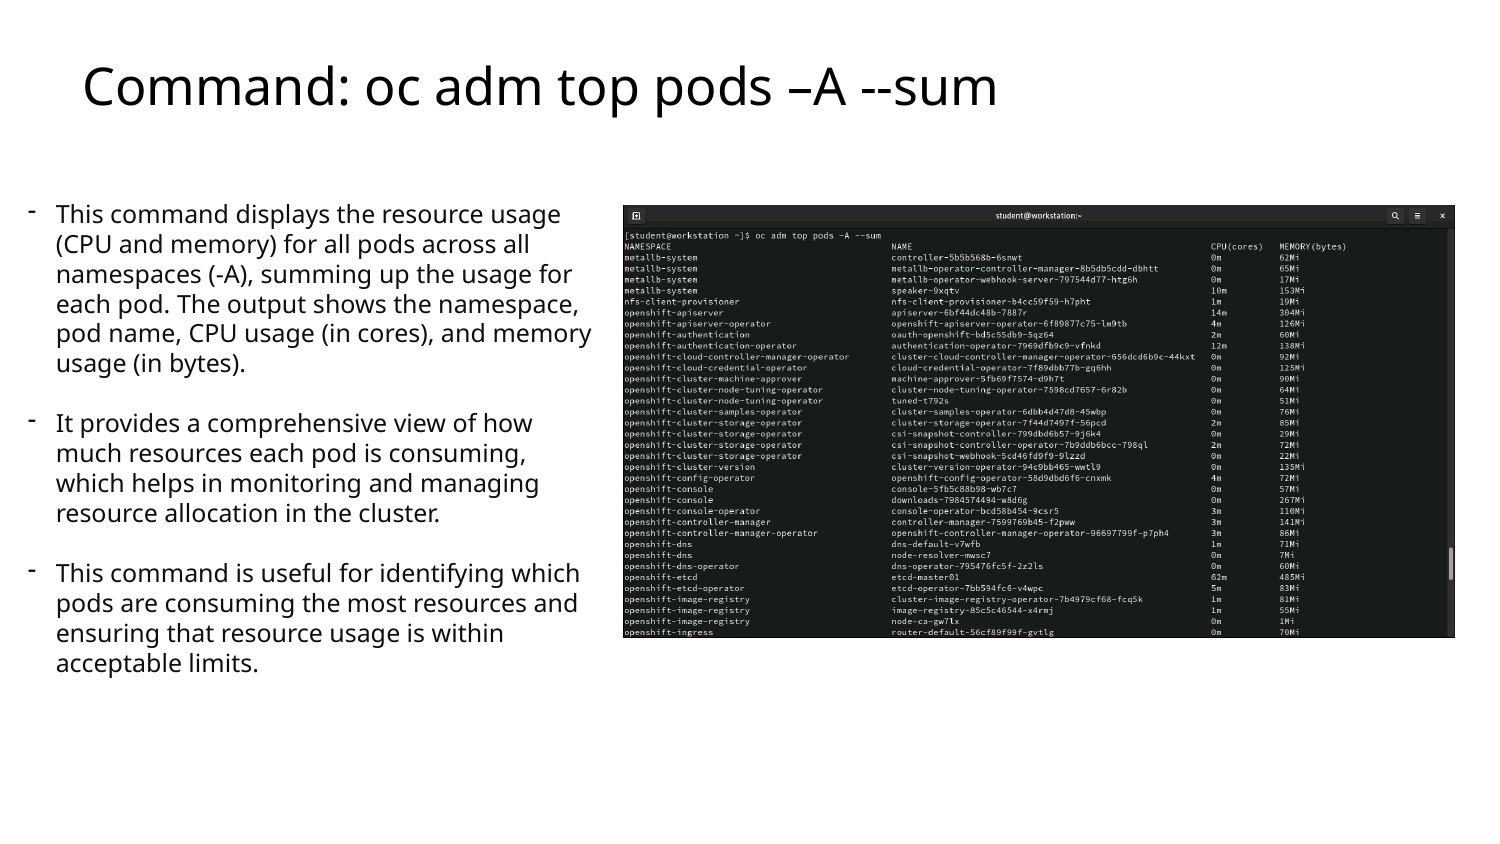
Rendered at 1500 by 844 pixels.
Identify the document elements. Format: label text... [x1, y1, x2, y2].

picture [623, 205, 1455, 638]
title Command: oc adm top pods –A --sum [67, 38, 1455, 187]
text_box This command displays the resource usage (CPU and memory) for all pods across all namespaces (-A), summing up the usage for each pod. The output shows the namespace, pod name, CPU usage (in cores), and memory usage (in bytes). It provides a comprehensive view of how much resources each pod is consuming, which helps in monitoring and managing resource allocation in the cluster. This command is useful for identifying which pods are consuming the most resources and ensuring that resource usage is within acceptable limits. [13, 190, 610, 685]
